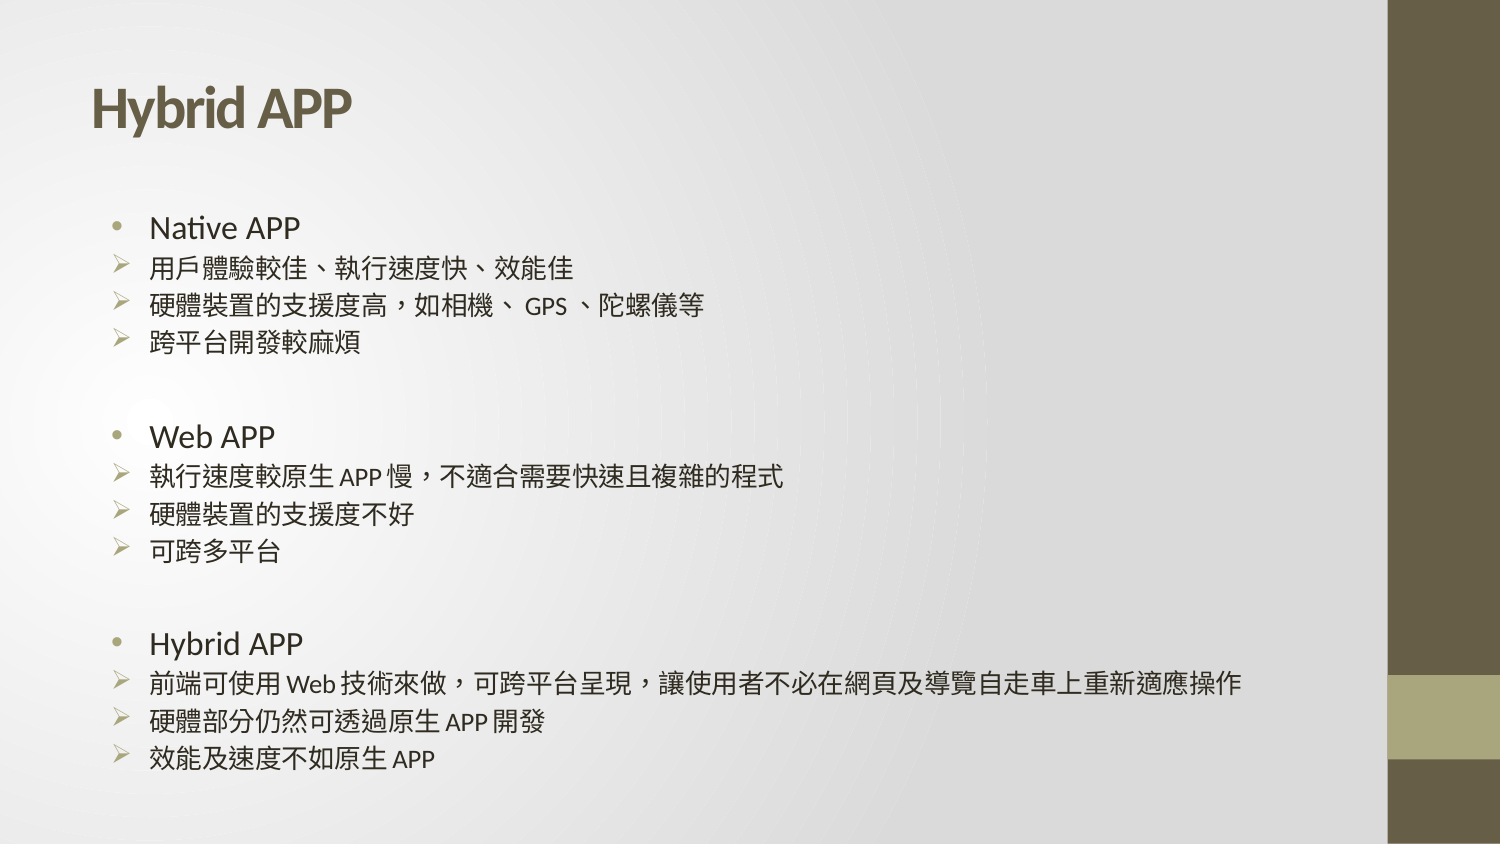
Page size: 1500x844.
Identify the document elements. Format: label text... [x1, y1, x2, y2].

list Native APP 用戶體驗較佳、執行速度快、效能佳 硬體裝置的支援度高，如相機、GPS、陀螺儀等 跨平台開發較麻煩 Web APP 執行速度較原生APP慢，不適合需要快速且複雜的程式 硬體裝置的支援度不好 可跨多平台 Hybrid APP 前端可使用Web技術來做，可跨平台呈現，讓使用者不必在網頁及導覽自走車上重新適應操作 硬體部分仍然可透過原生APP開發 效能及速度不如原生APP [75, 196, 1325, 788]
title Hybrid APP [75, 33, 1325, 175]
